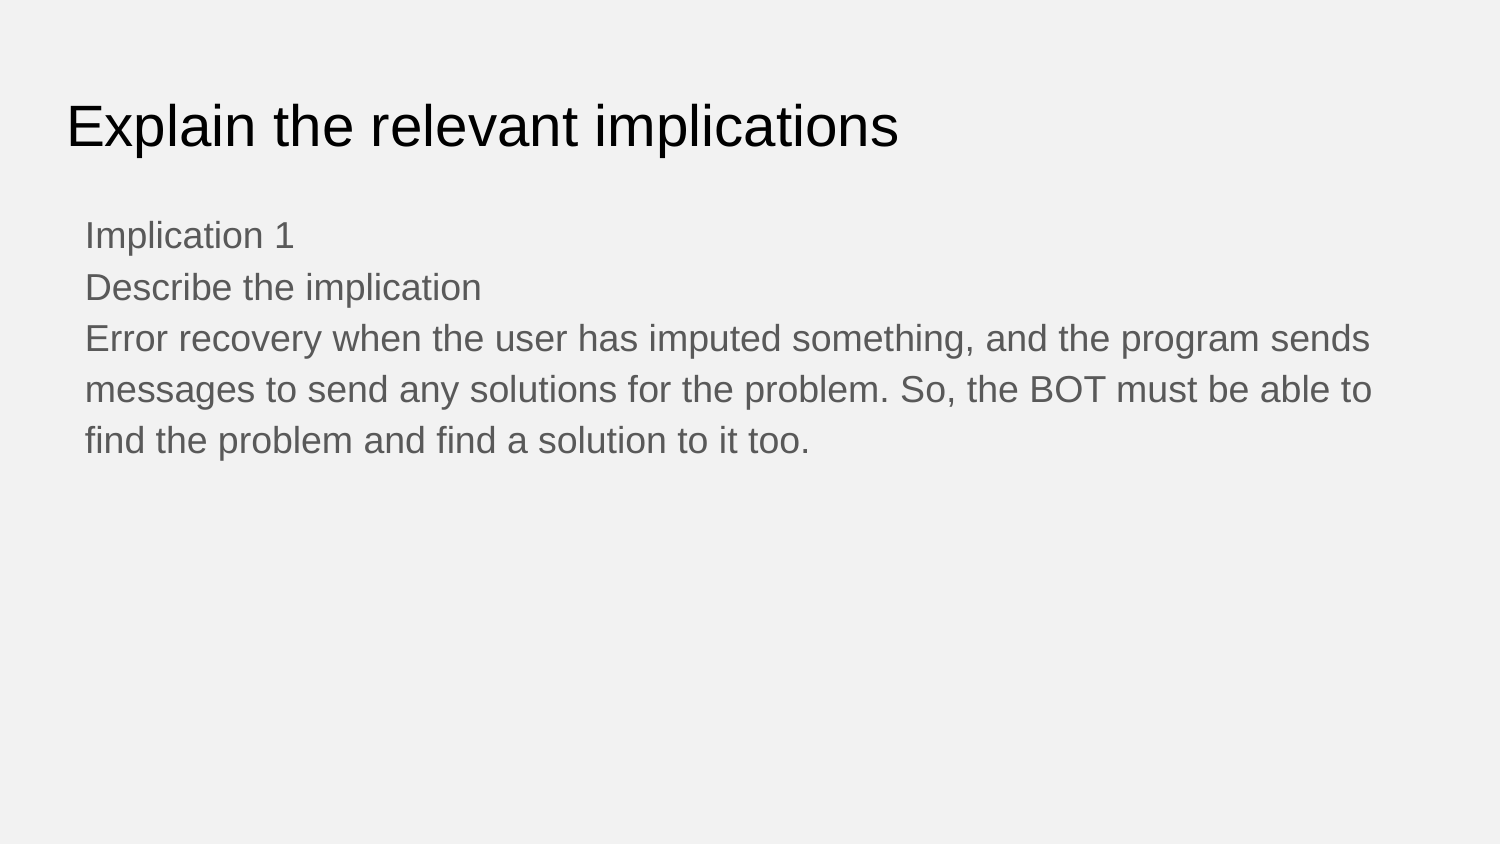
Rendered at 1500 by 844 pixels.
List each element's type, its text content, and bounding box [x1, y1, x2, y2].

list Implication 1 Describe the implication Error recovery when the user has imputed something, and the program sends messages to send any solutions for the problem. So, the BOT must be able to find the problem and find a solution to it too. [51, 189, 1449, 750]
title Explain the relevant implications [51, 72, 1449, 167]
